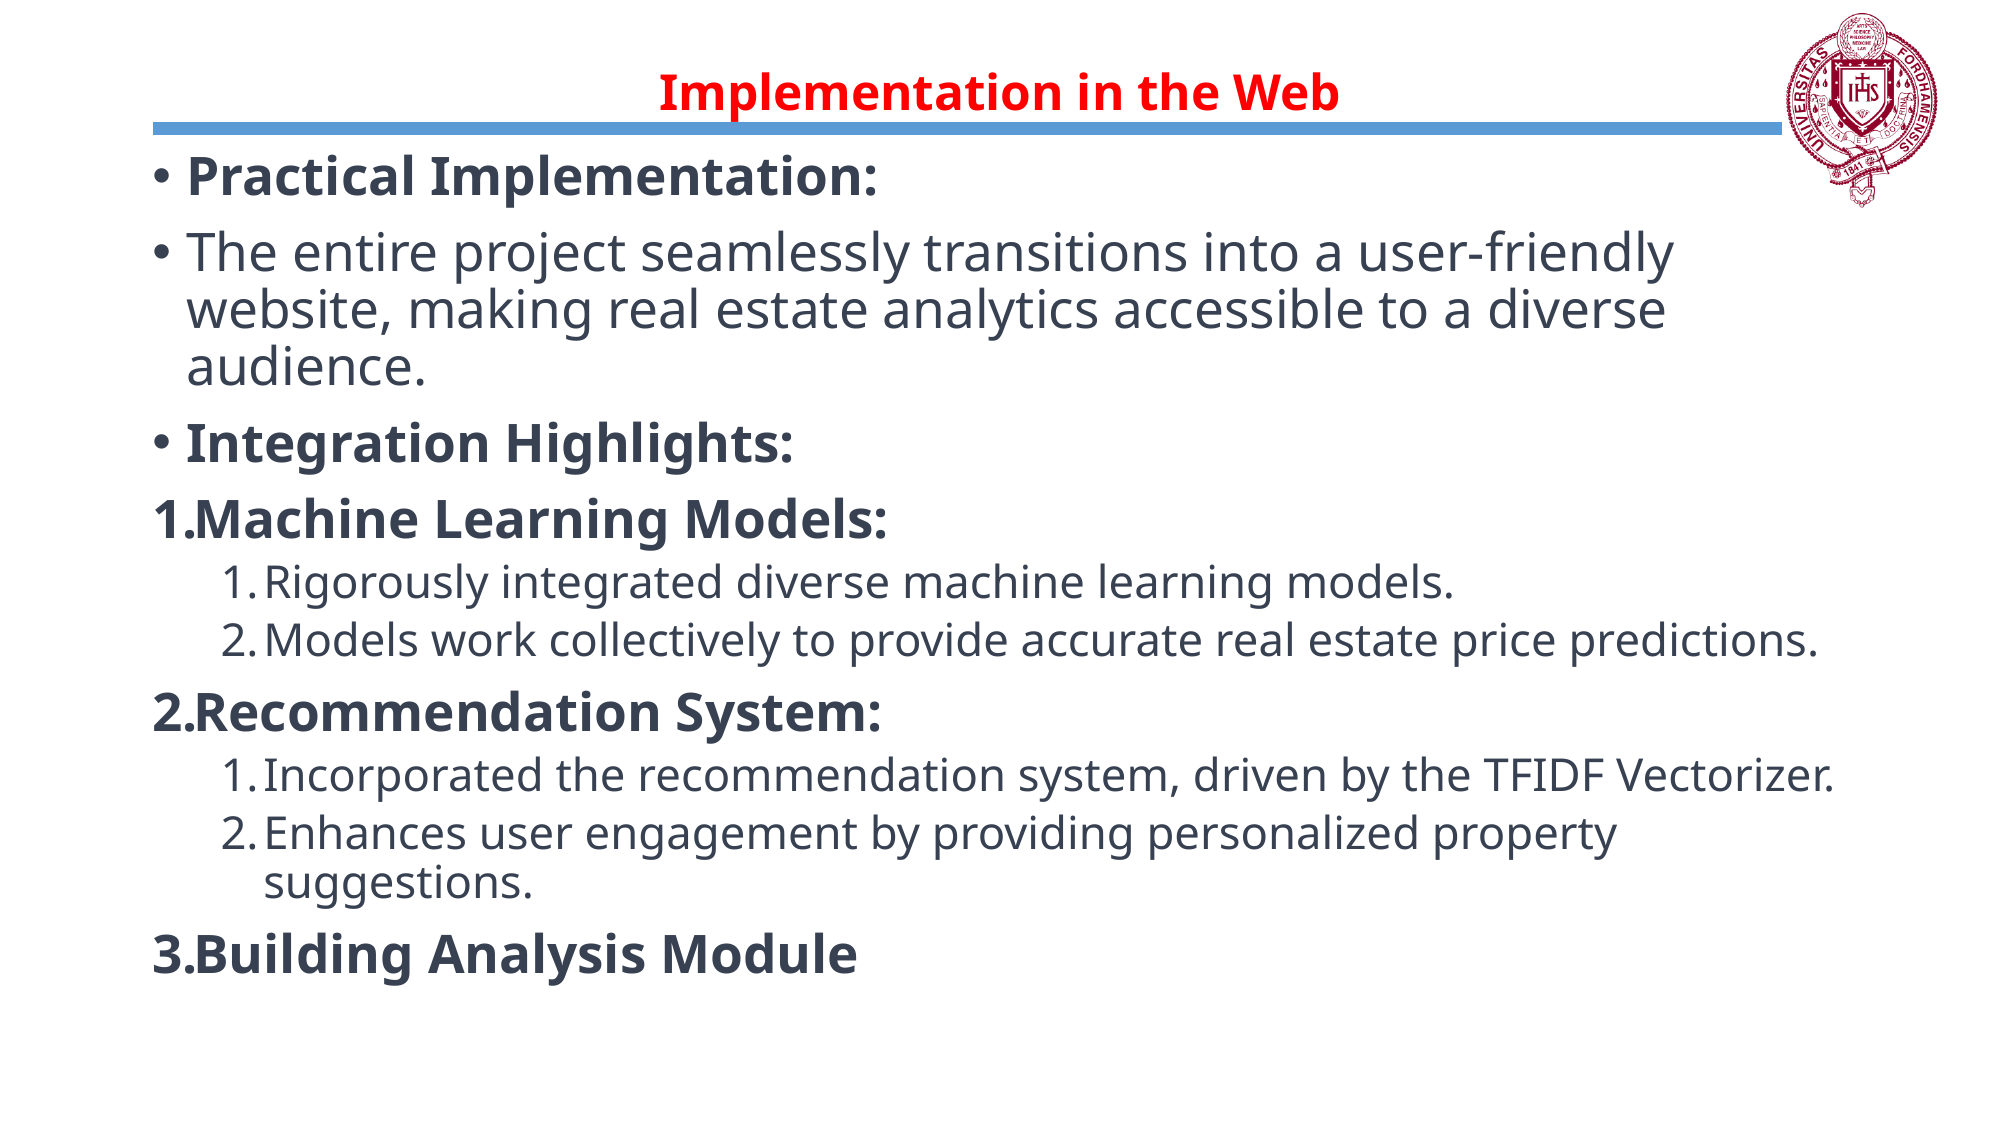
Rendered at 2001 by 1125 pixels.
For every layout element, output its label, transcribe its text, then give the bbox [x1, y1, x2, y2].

list Practical Implementation: The entire project seamlessly transitions into a user-friendly website, making real estate analytics accessible to a diverse audience. Integration Highlights: Machine Learning Models: Rigorously integrated diverse machine learning models. Models work collectively to provide accurate real estate price predictions. Recommendation System: Incorporated the recommendation system, driven by the TFIDF Vectorizer. Enhances user engagement by providing personalized property suggestions. Building Analysis Module [137, 142, 1863, 1066]
picture [1781, 9, 1944, 215]
title Implementation in the Web [137, 59, 1781, 129]
